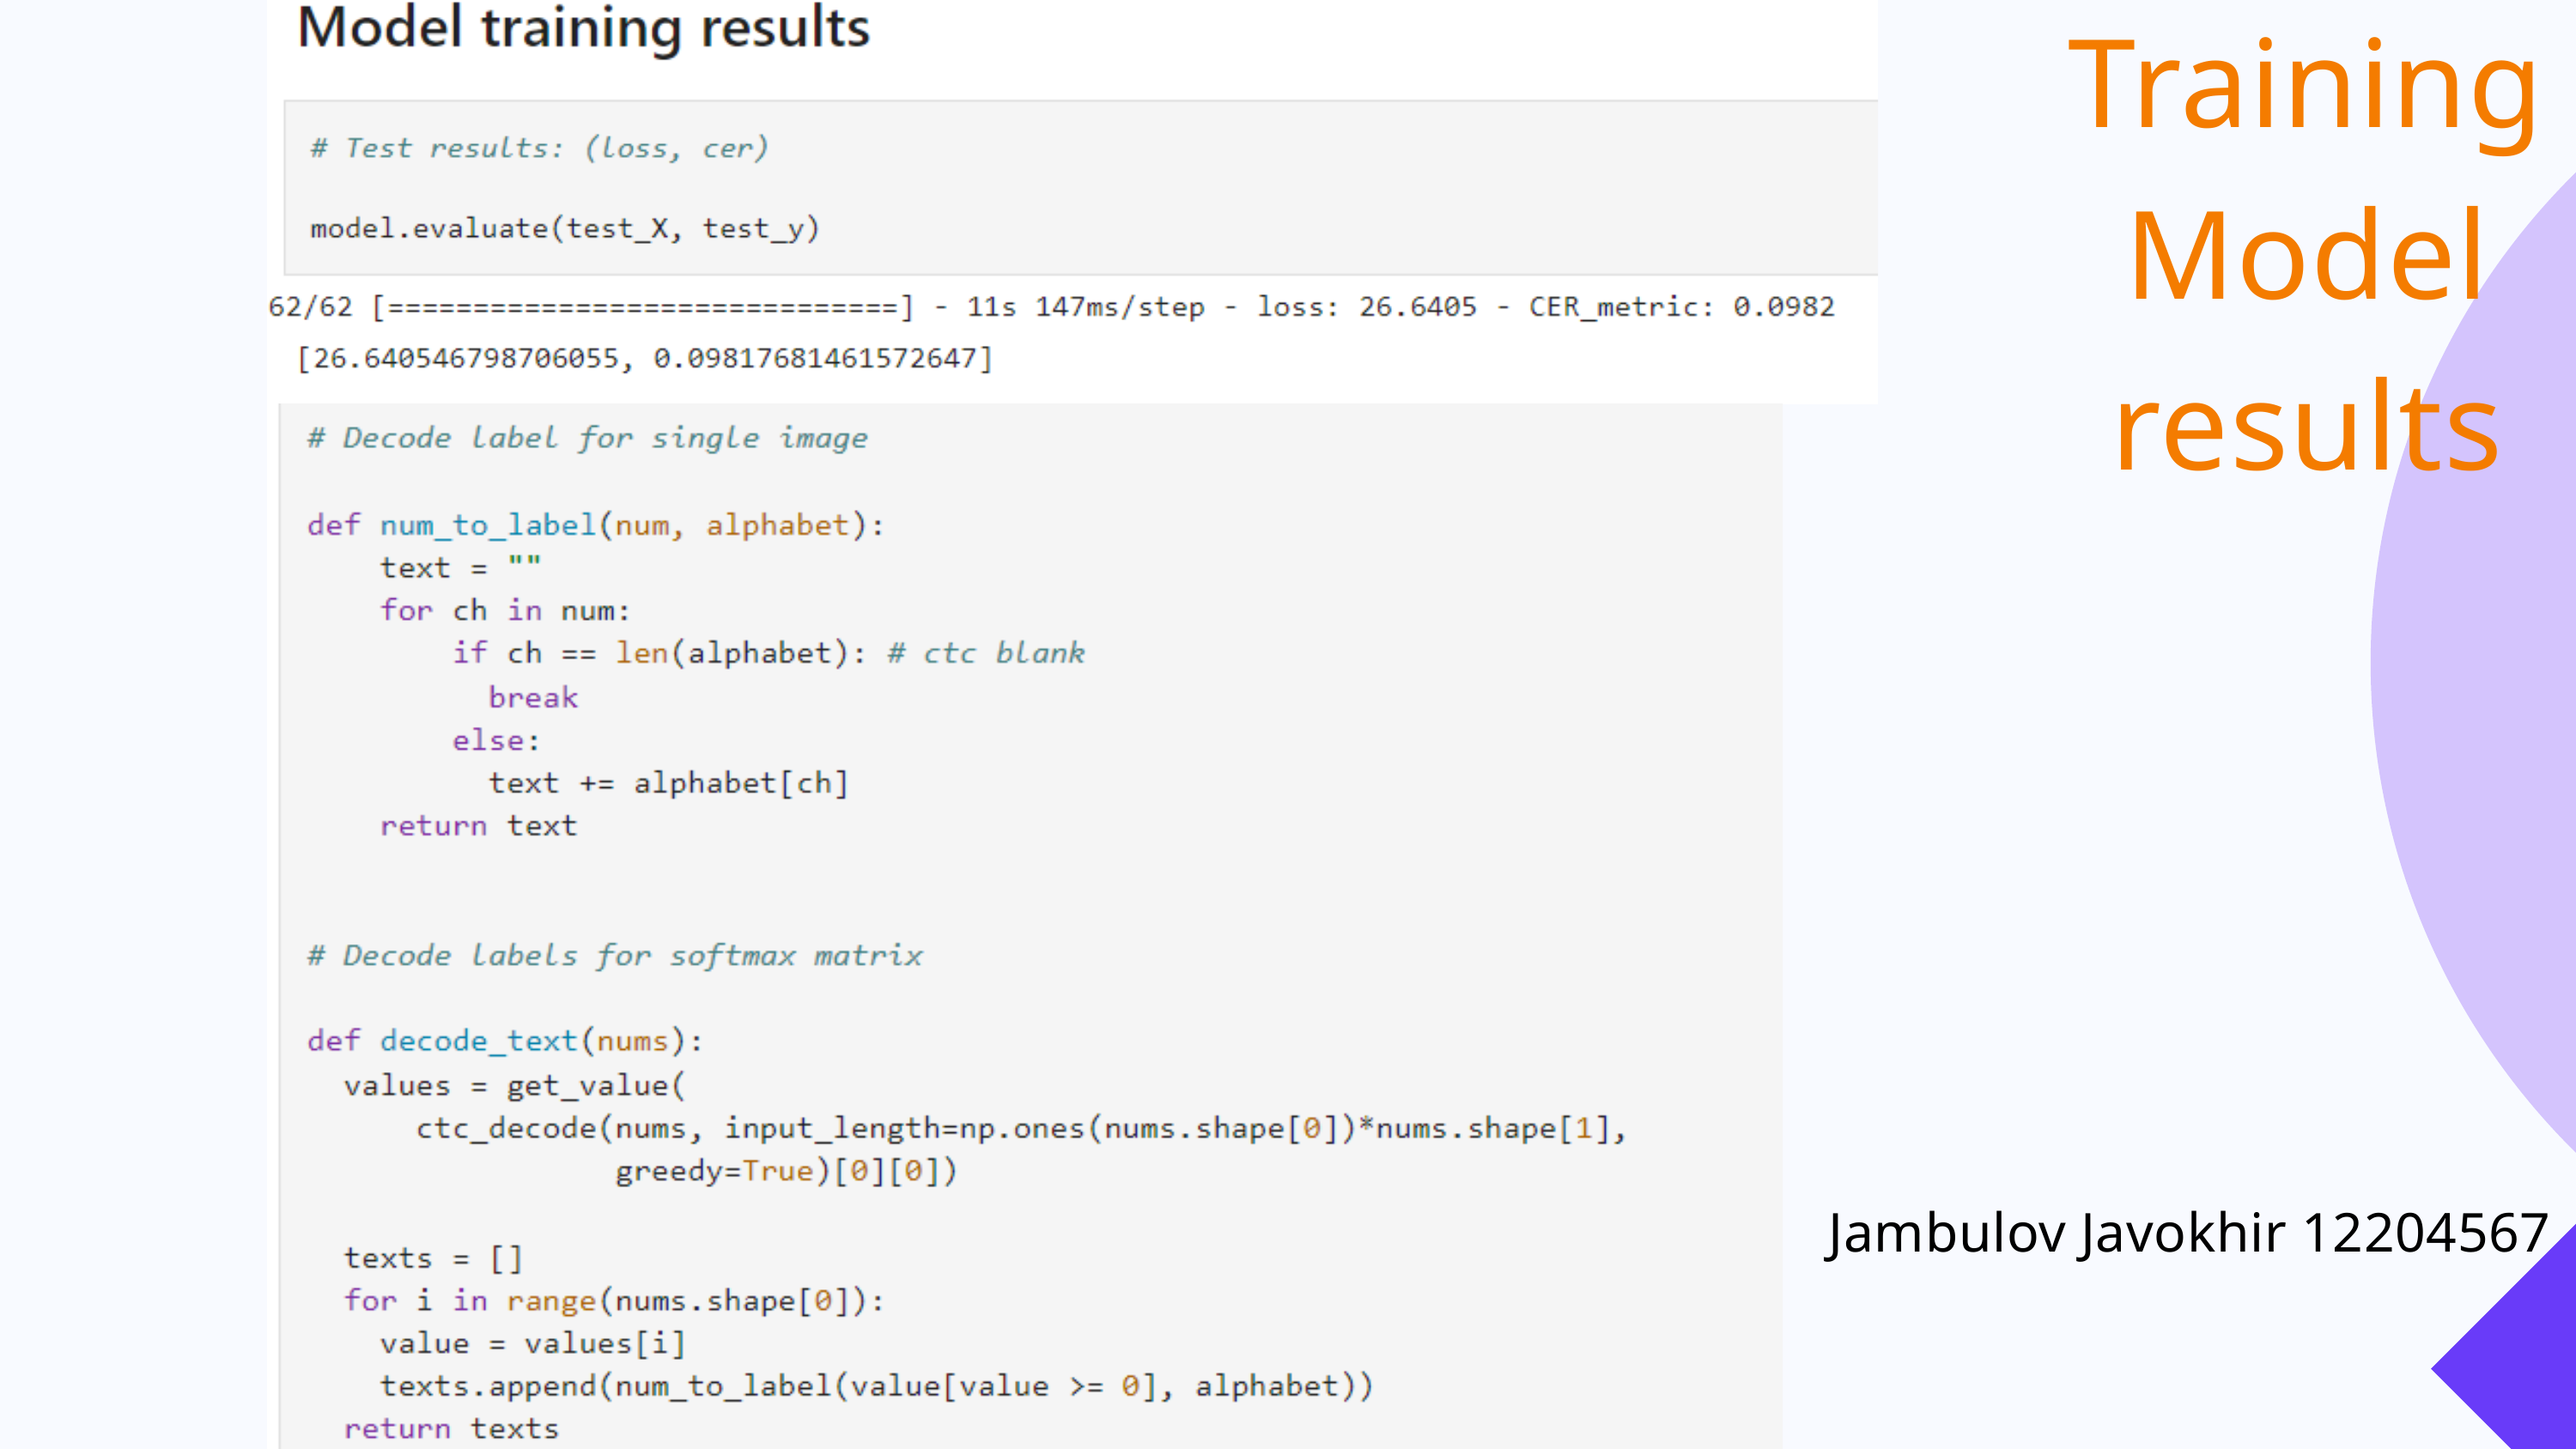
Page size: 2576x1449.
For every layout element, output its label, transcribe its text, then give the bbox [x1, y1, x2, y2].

text_box TrainingModel results [2040, 0, 2366, 494]
text_box Jambulov Javokhir 12204567 [1807, 1187, 2366, 1264]
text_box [2430, 1196, 2576, 1449]
text_box [266, 403, 1783, 1449]
text_box [267, 0, 1879, 404]
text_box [2370, 0, 2576, 1351]
